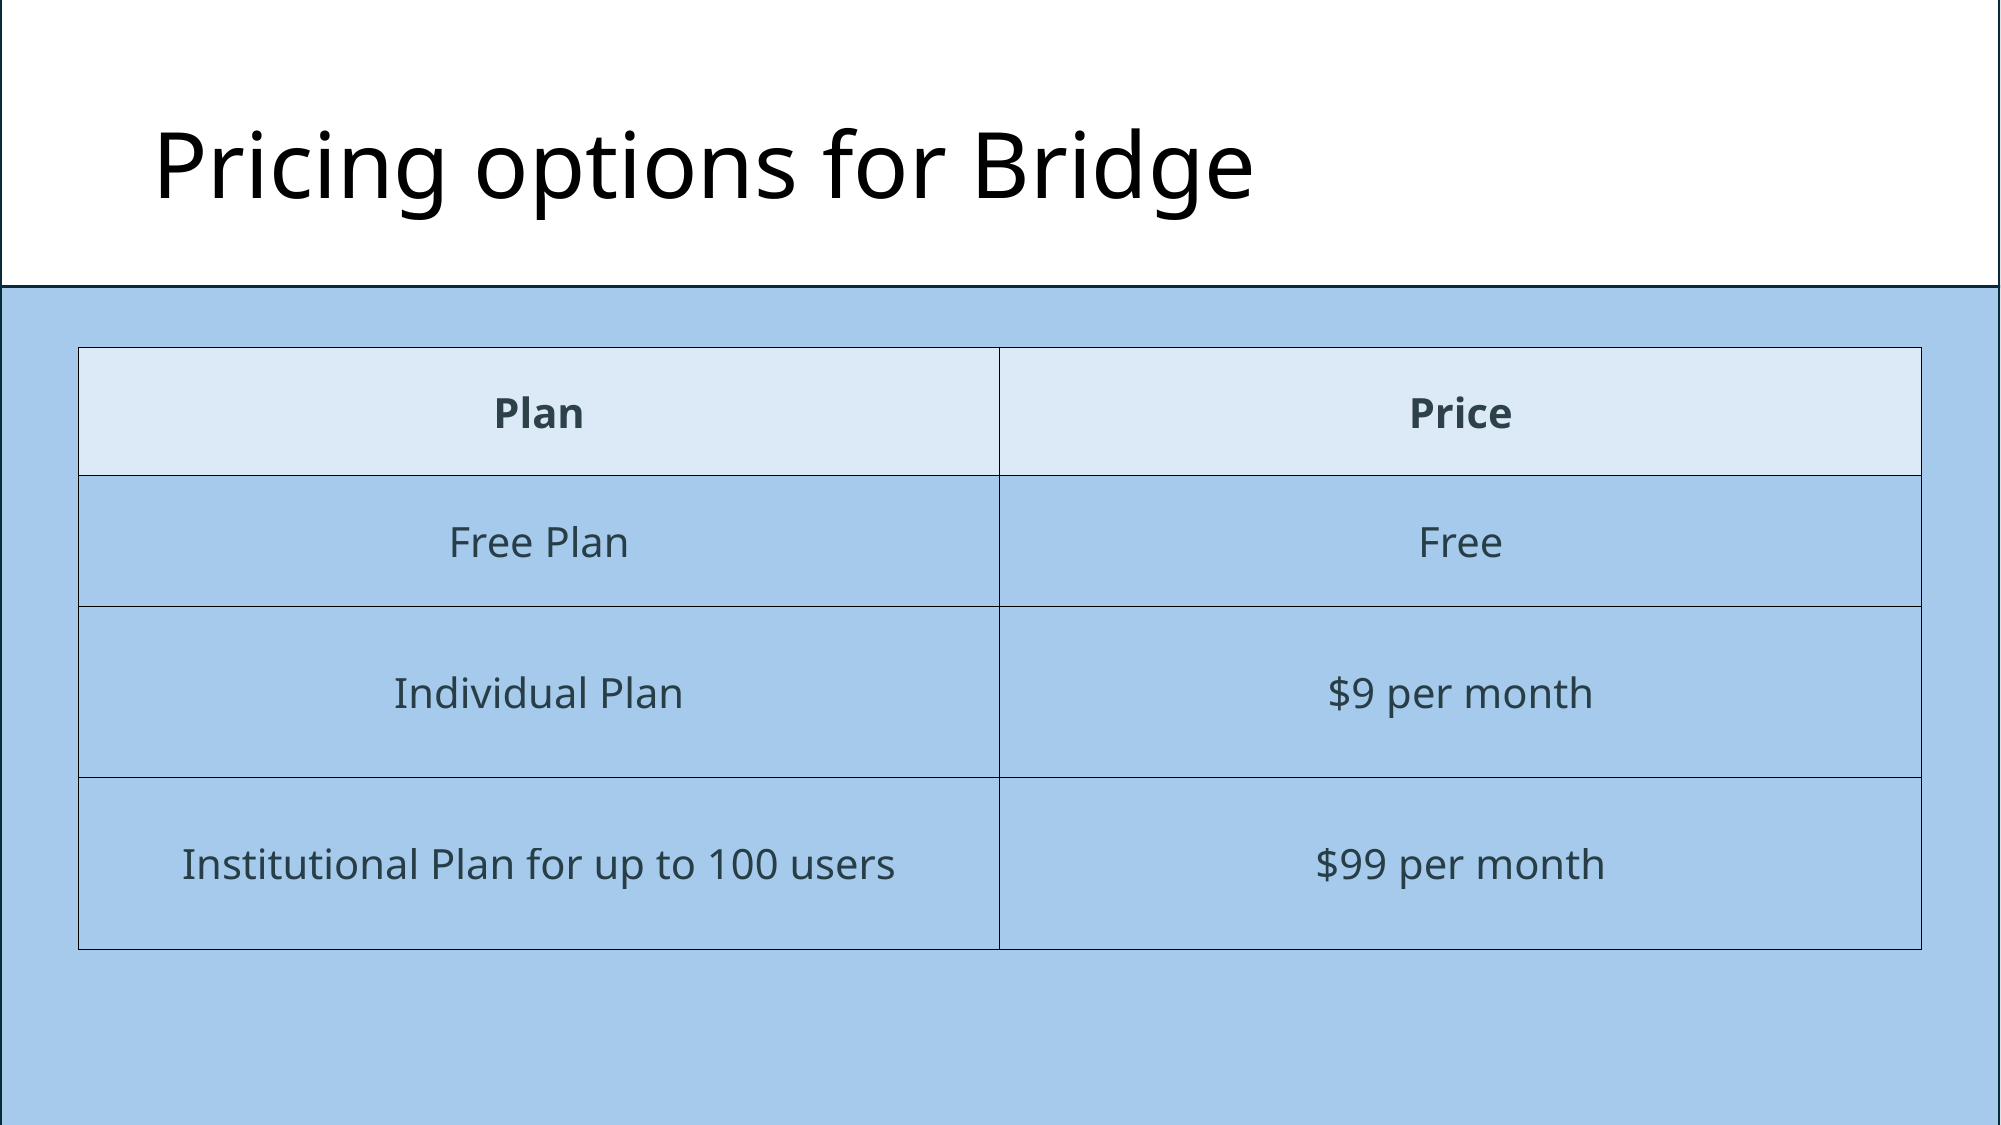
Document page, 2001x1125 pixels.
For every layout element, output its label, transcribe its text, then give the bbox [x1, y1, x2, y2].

text_box Individual Plan [78, 607, 999, 777]
text_box Institutional Plan for up to 100 users [78, 777, 999, 950]
text_box Free Plan [78, 475, 999, 607]
title Pricing options for Bridge [137, 59, 1863, 278]
text_box Price [999, 347, 1922, 475]
text_box Plan [78, 347, 999, 475]
text_box Free [999, 475, 1922, 607]
text_box $9 per month [999, 607, 1922, 777]
text_box $99 per month [999, 777, 1922, 950]
